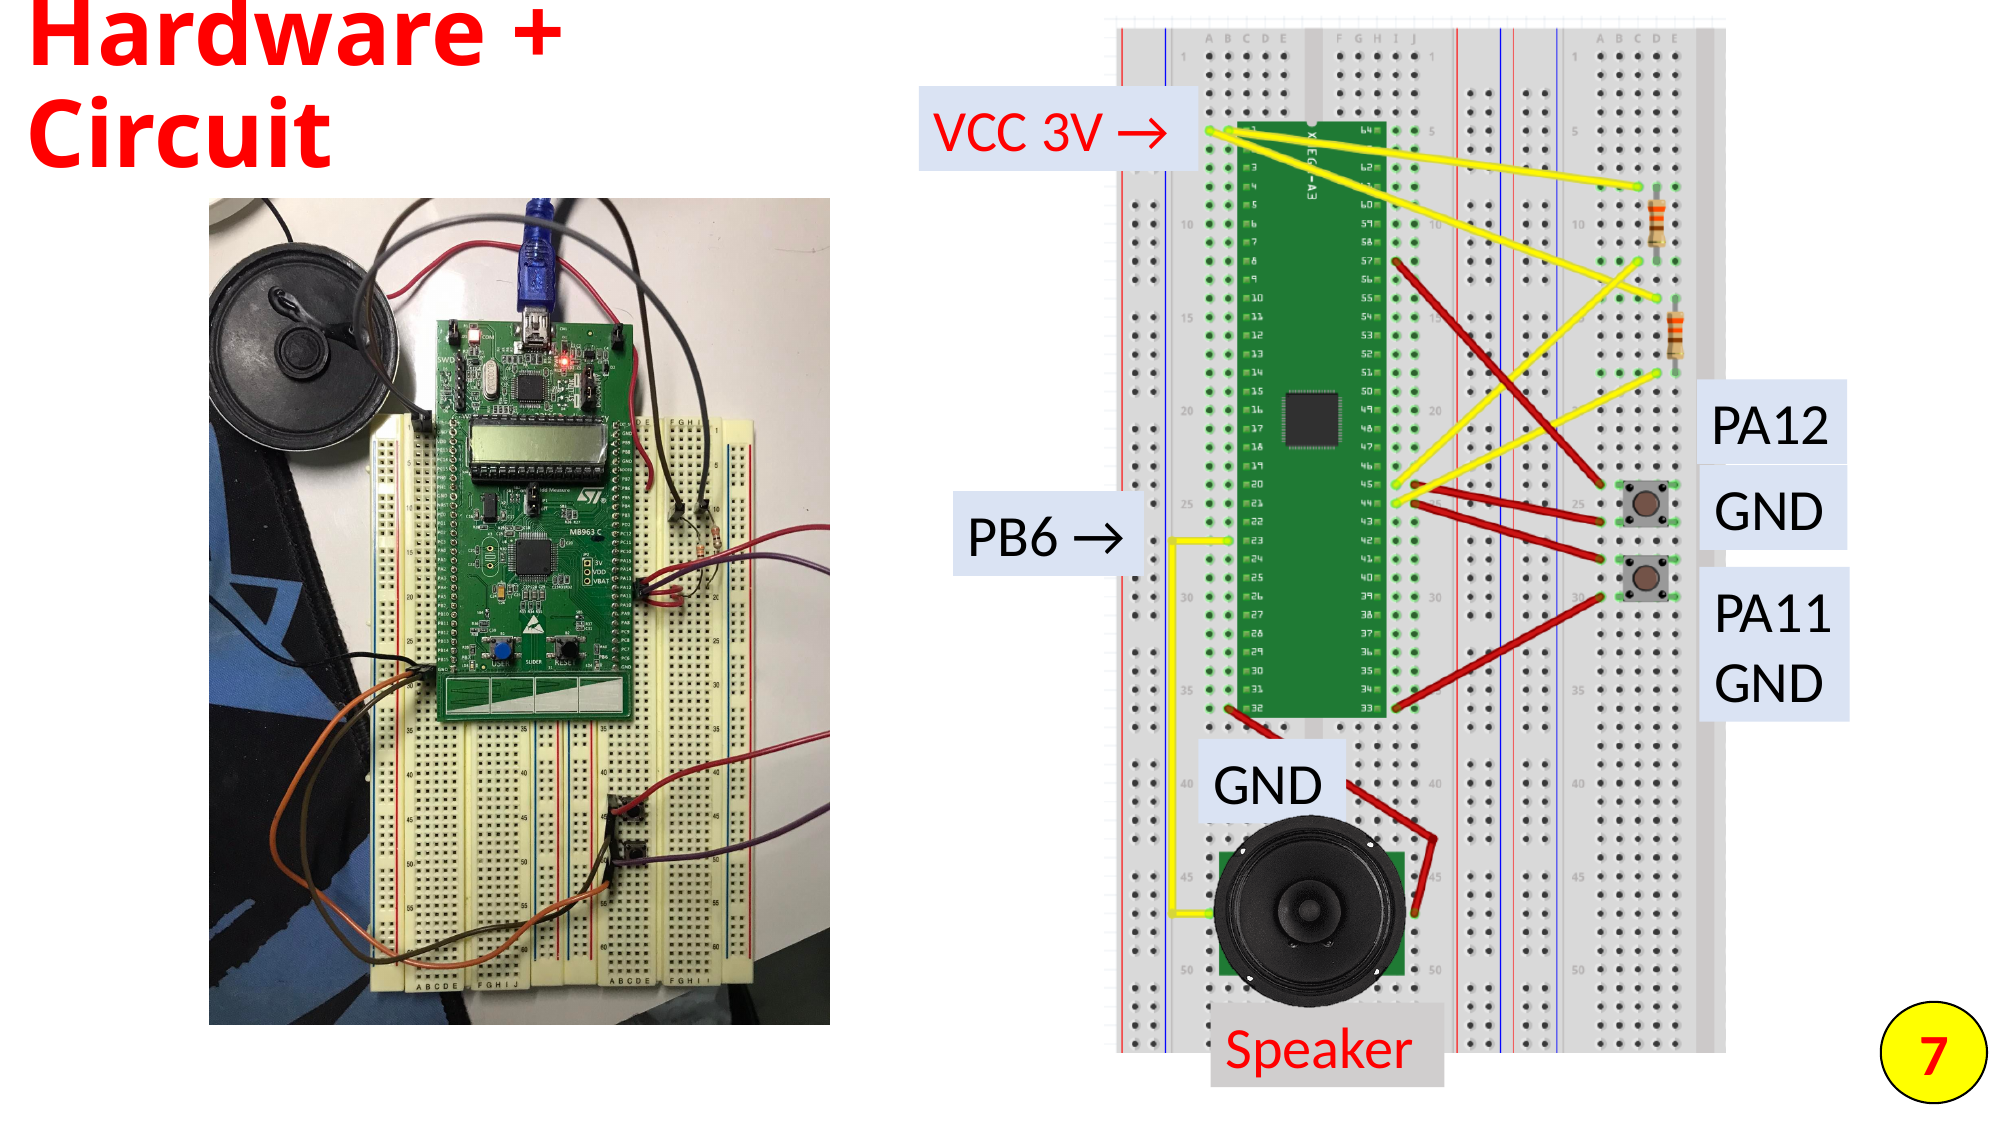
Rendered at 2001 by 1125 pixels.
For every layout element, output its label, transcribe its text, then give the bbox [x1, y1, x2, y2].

text_box VCC 3V → [918, 86, 1199, 171]
picture [896, 17, 1933, 1053]
picture [209, 198, 830, 1025]
text_box 7 [1879, 1000, 1989, 1105]
title Hardware + Circuit [10, 0, 815, 195]
text_box Speaker [1210, 1002, 1445, 1088]
